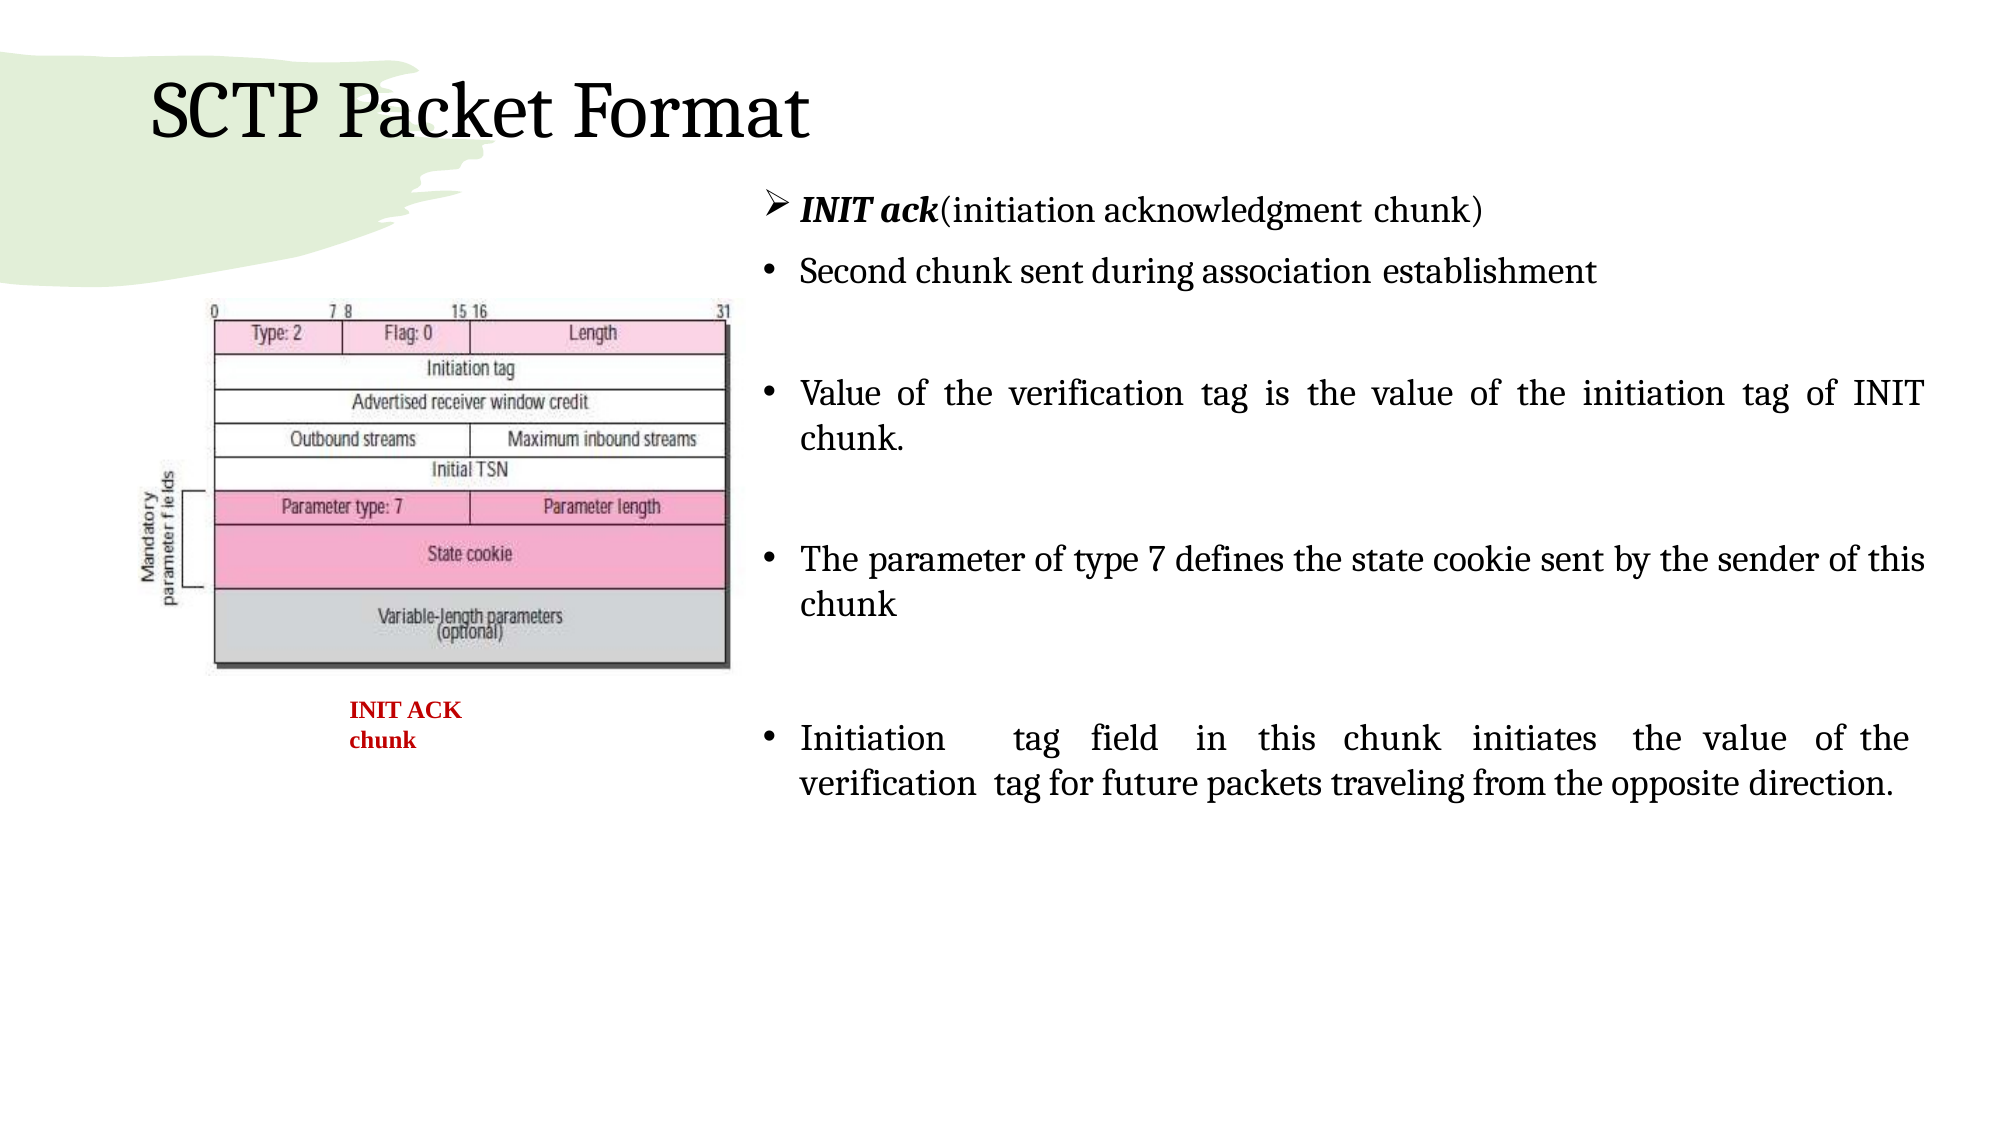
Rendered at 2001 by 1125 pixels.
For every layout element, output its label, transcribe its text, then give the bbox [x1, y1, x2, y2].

text_box INIT ACK chunk [334, 686, 549, 762]
title SCTP Packet Format [137, 59, 1863, 163]
text_box [137, 298, 746, 676]
list INIT ack(initiation acknowledgment chunk) Second chunk sent during association establishment Value of the verification tag is the value of the initiation tag of INIT chunk. The parameter of type 7 defines the state cookie sent by the sender of this chunk Initiation tag field in this chunk initiates the value of the verification tag for future packets traveling from the opposite direction. [745, 177, 1941, 1013]
